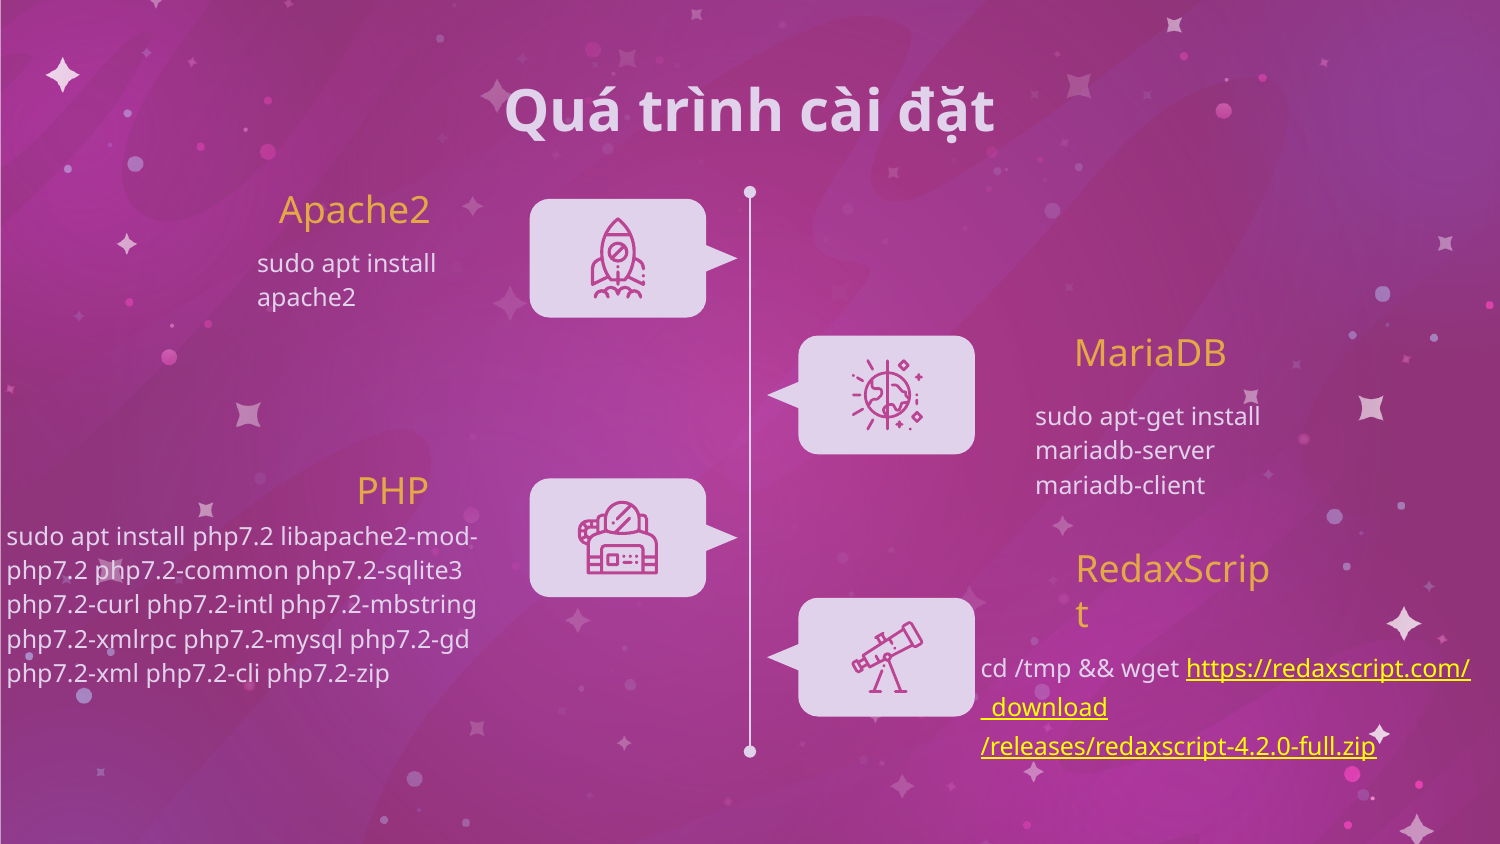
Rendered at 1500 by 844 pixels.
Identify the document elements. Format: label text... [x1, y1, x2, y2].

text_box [766, 597, 976, 717]
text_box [529, 198, 738, 318]
title PHP [227, 432, 445, 528]
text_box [590, 217, 646, 300]
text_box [851, 620, 924, 694]
subtitle cd /tmp && wget https://redaxscript.com/_download/releases/redaxscript-4.2.0-full.zip [979, 632, 1487, 693]
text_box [529, 478, 738, 598]
title Apache2 [229, 151, 446, 247]
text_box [577, 500, 659, 575]
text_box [766, 335, 976, 455]
picture [0, 0, 1500, 844]
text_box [851, 359, 924, 431]
title MariaDB [1058, 294, 1277, 389]
title Quá trình cài đặt [303, 58, 1197, 180]
subtitle sudo apt install php7.2 libapache2-mod-php7.2 php7.2-common php7.2-sqlite3 php7.2-curl php7.2-intl php7.2-mbstring php7.2-xmlrpc php7.2-mysql php7.2-gd php7.2-xml php7.2-cli php7.2-zip [0, 500, 551, 732]
title RedaxScript [1060, 555, 1297, 651]
subtitle sudo apt install apache2 [217, 228, 524, 289]
subtitle sudo apt-get install mariadb-server mariadb-client [994, 381, 1297, 442]
